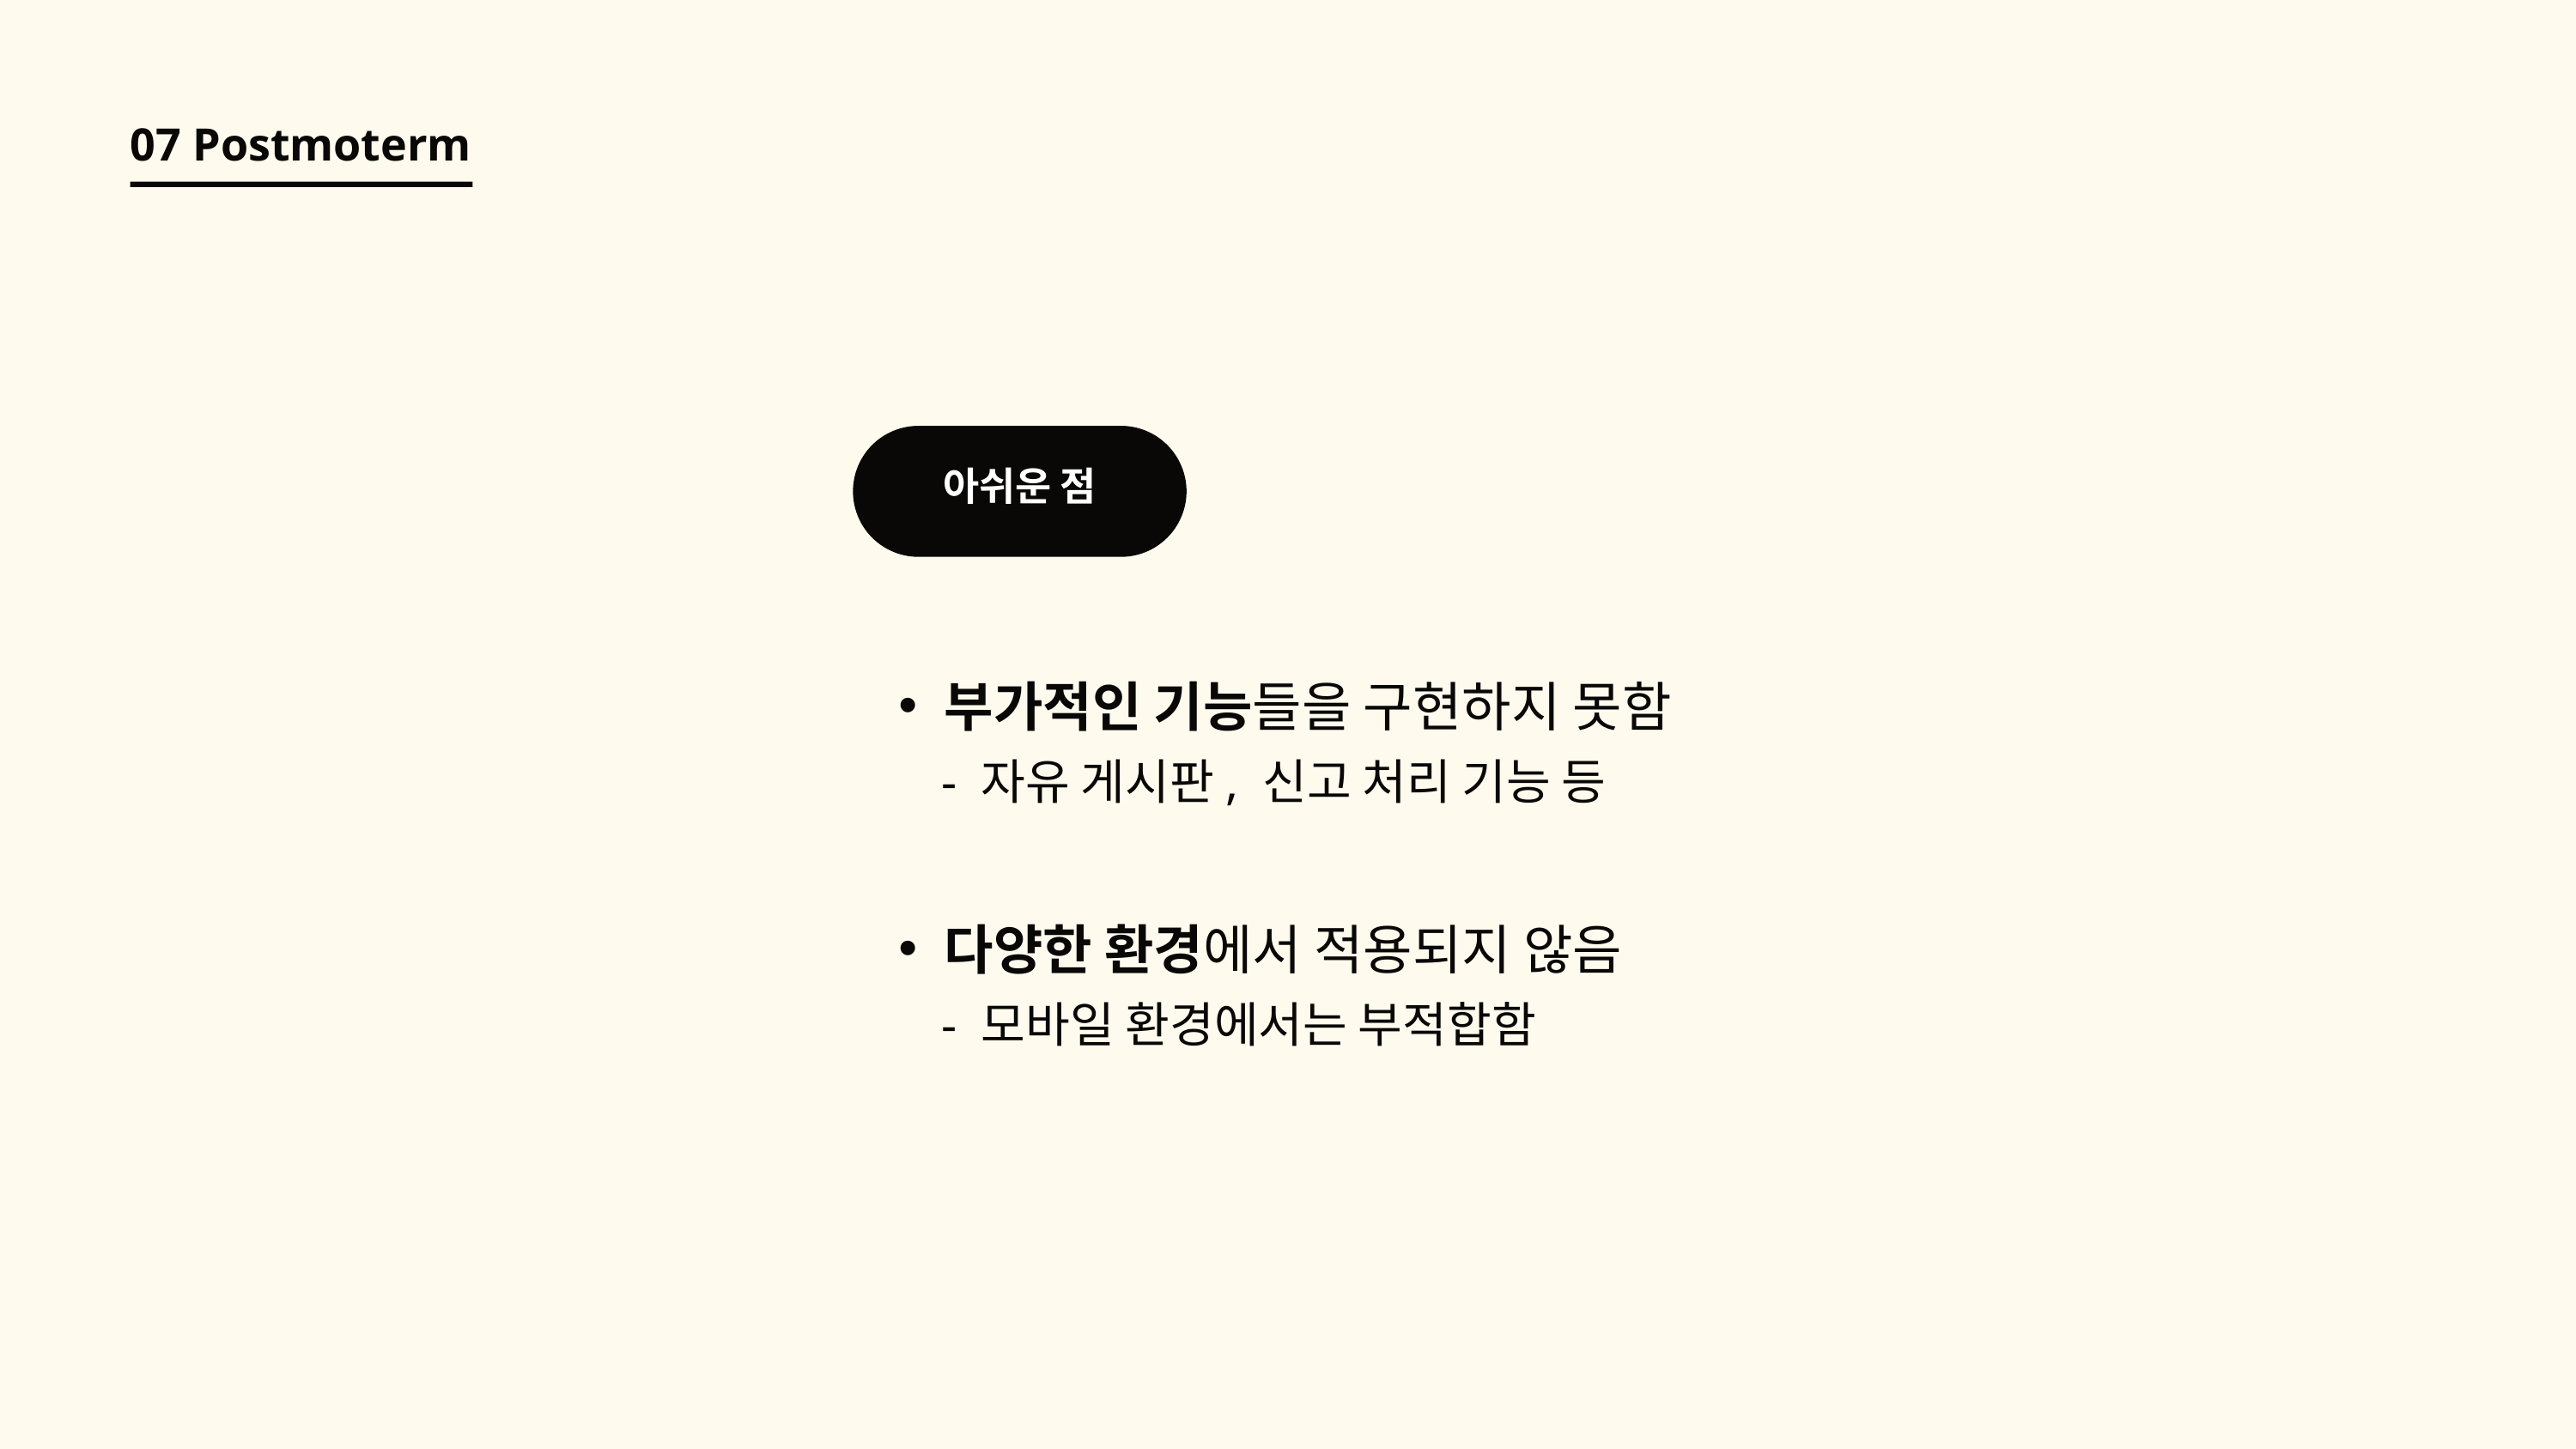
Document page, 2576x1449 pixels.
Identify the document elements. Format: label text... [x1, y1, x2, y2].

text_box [853, 425, 1723, 1044]
text_box 07 Postmoterm [130, 107, 473, 171]
